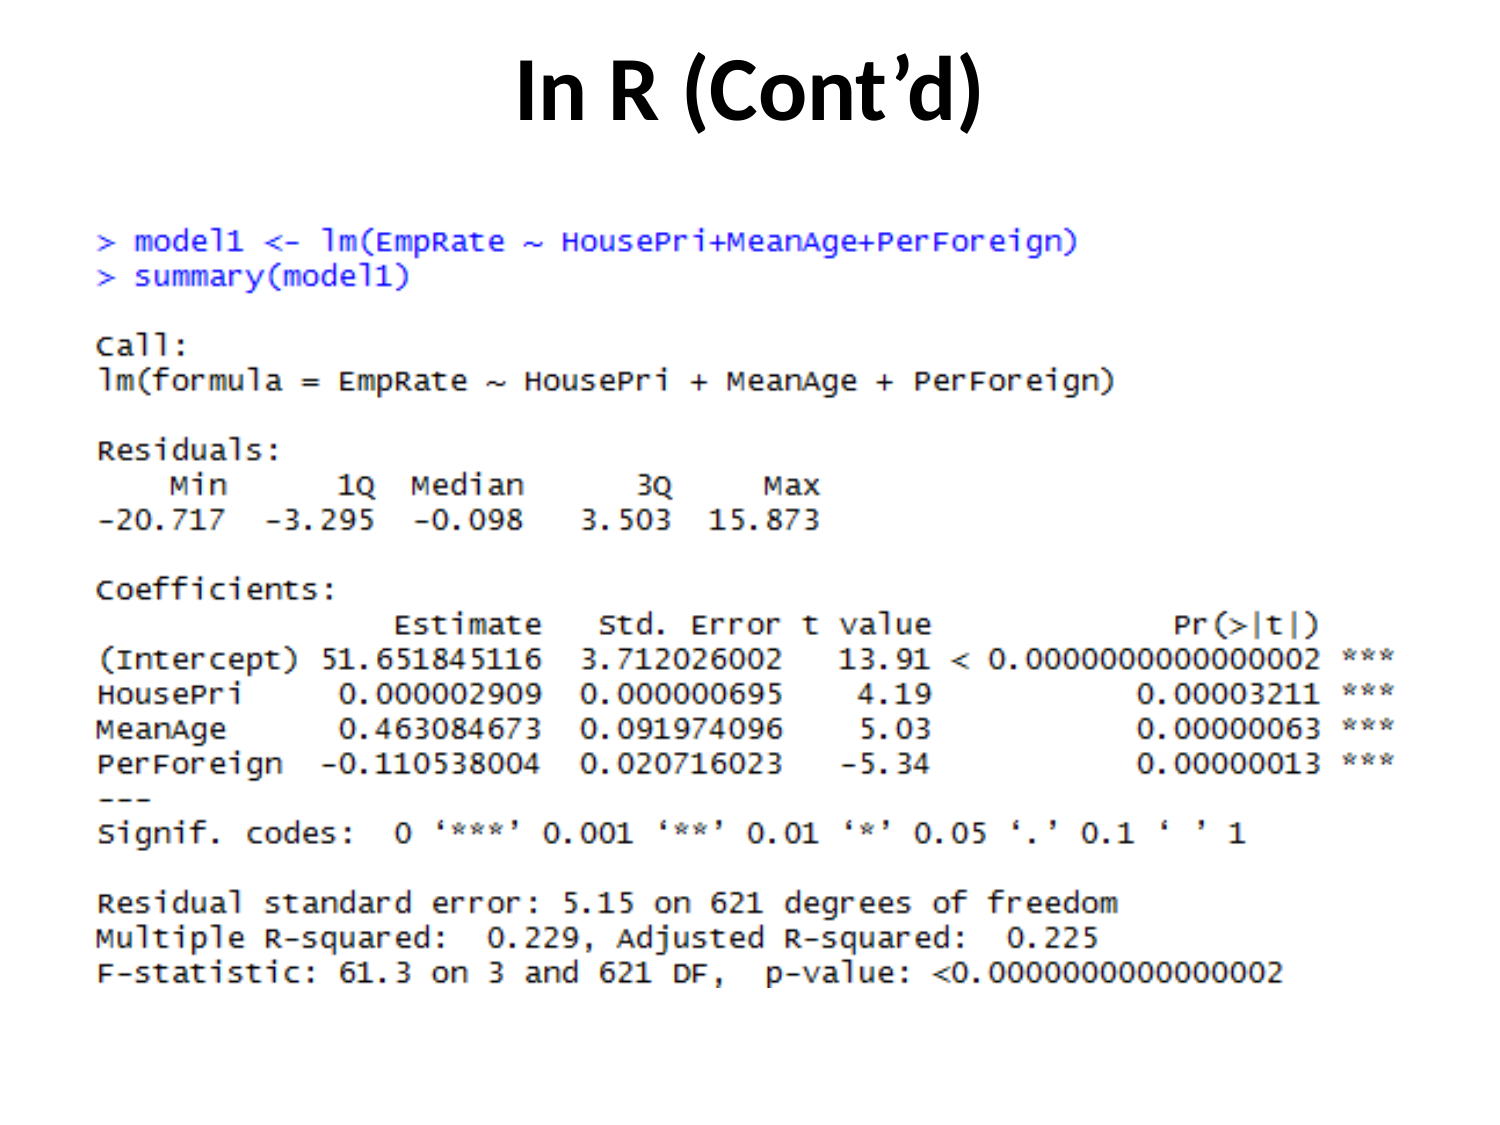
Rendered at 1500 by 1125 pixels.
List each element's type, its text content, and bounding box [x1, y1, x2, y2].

title In R (Cont’d) [0, 12, 1500, 155]
picture [93, 224, 1413, 988]
